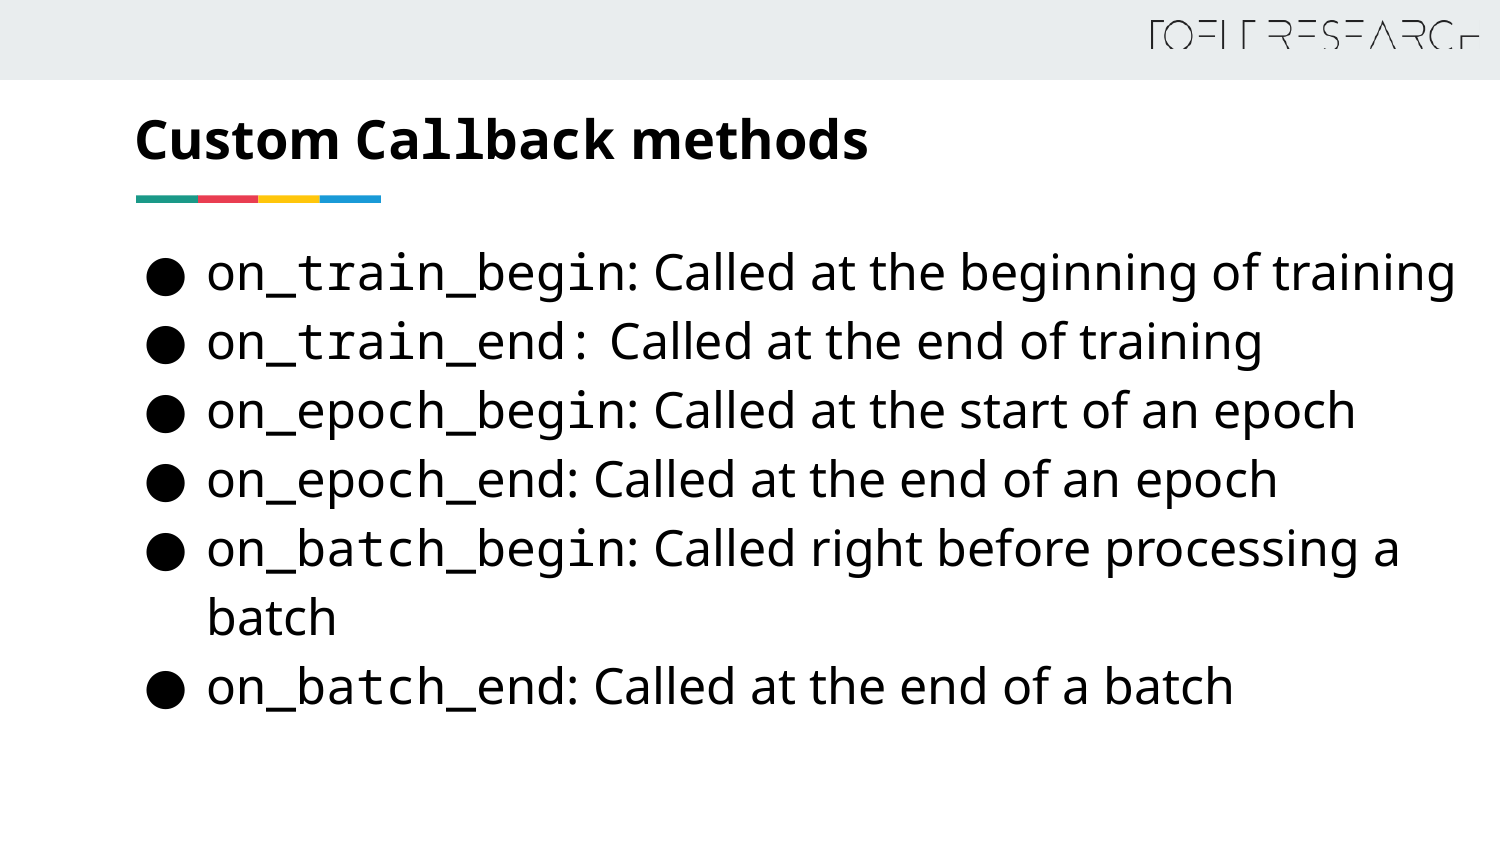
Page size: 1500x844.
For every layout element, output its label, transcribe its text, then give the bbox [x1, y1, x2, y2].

text_box on_train_begin: Called at the beginning of training on_train_end: Called at the end of training on_epoch_begin: Called at the start of an epoch on_epoch_end: Called at the end of an epoch on_batch_begin: Called right before processing a batch on_batch_end: Called at the end of a batch [116, 216, 1495, 810]
title Custom Callback methods [119, 90, 1381, 179]
